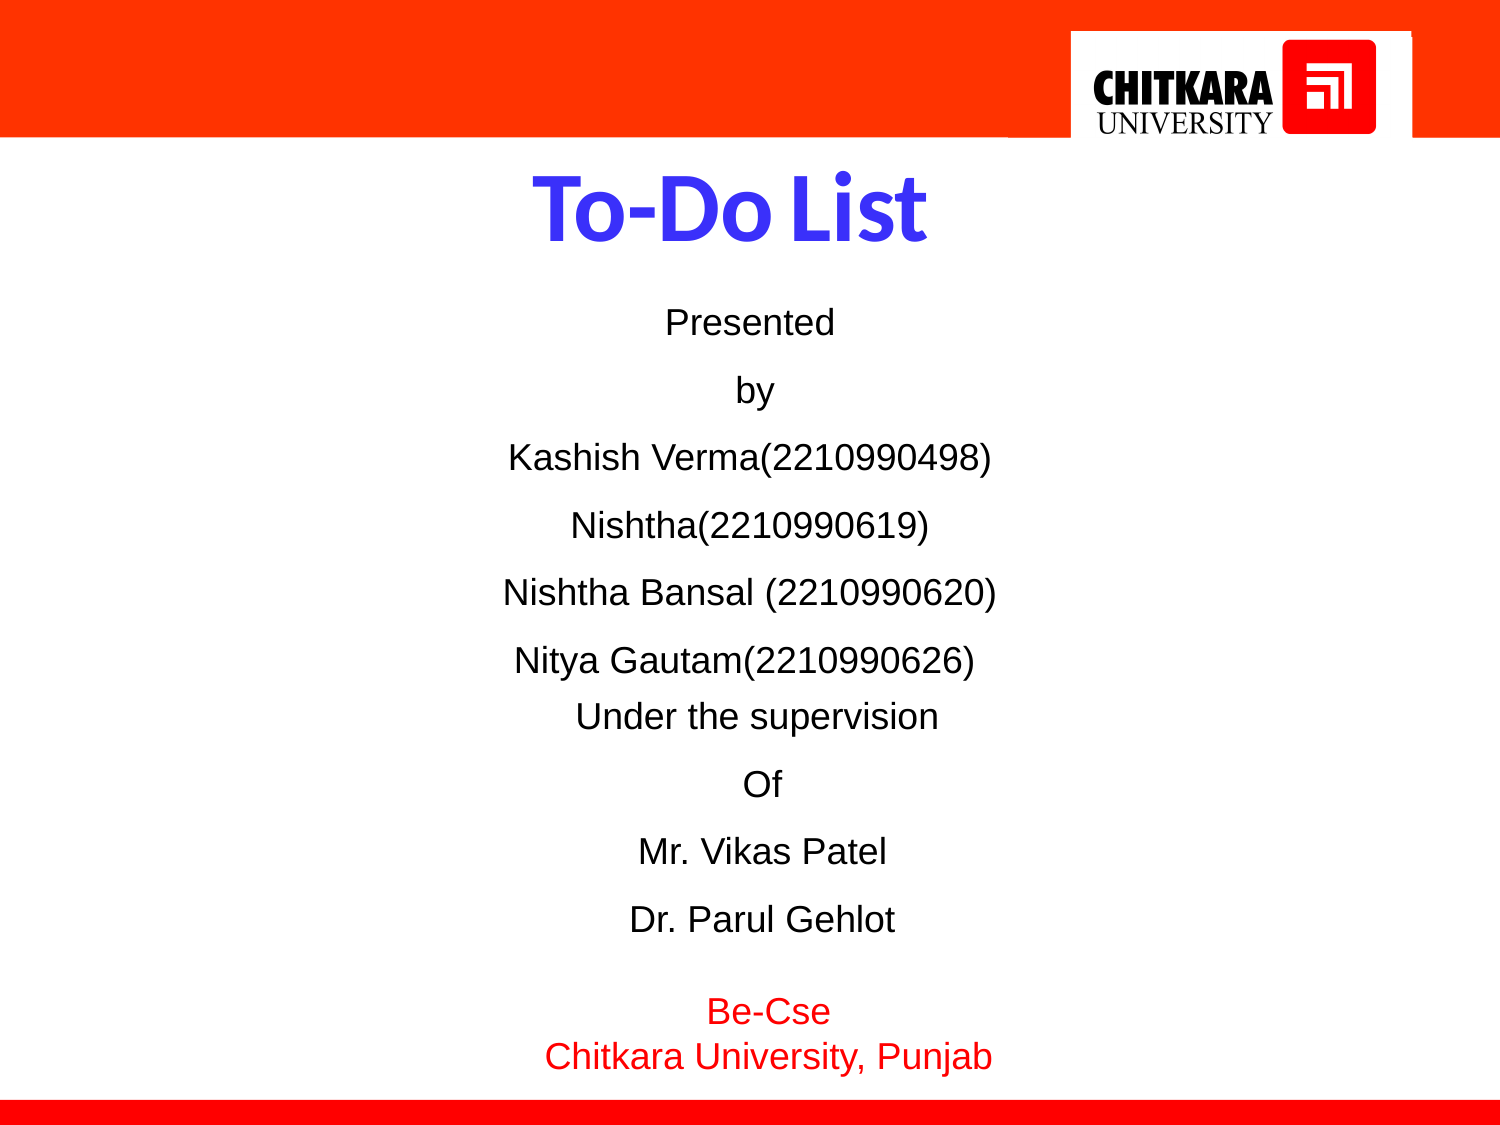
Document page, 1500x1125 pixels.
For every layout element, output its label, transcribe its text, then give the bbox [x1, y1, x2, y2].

text_box To-Do List [499, 137, 963, 268]
picture [1074, 37, 1391, 138]
text_box Presented by Kashish Verma(2210990498) Nishtha(2210990619) Nishtha Bansal (2210990620) Nitya Gautam(2210990626) [418, 268, 1082, 662]
text_box Under the supervision Of Mr. Vikas Patel Dr. Parul Gehlot [399, 662, 1125, 979]
text_box Be-Cse Chitkara University, Punjab [337, 979, 1200, 1085]
